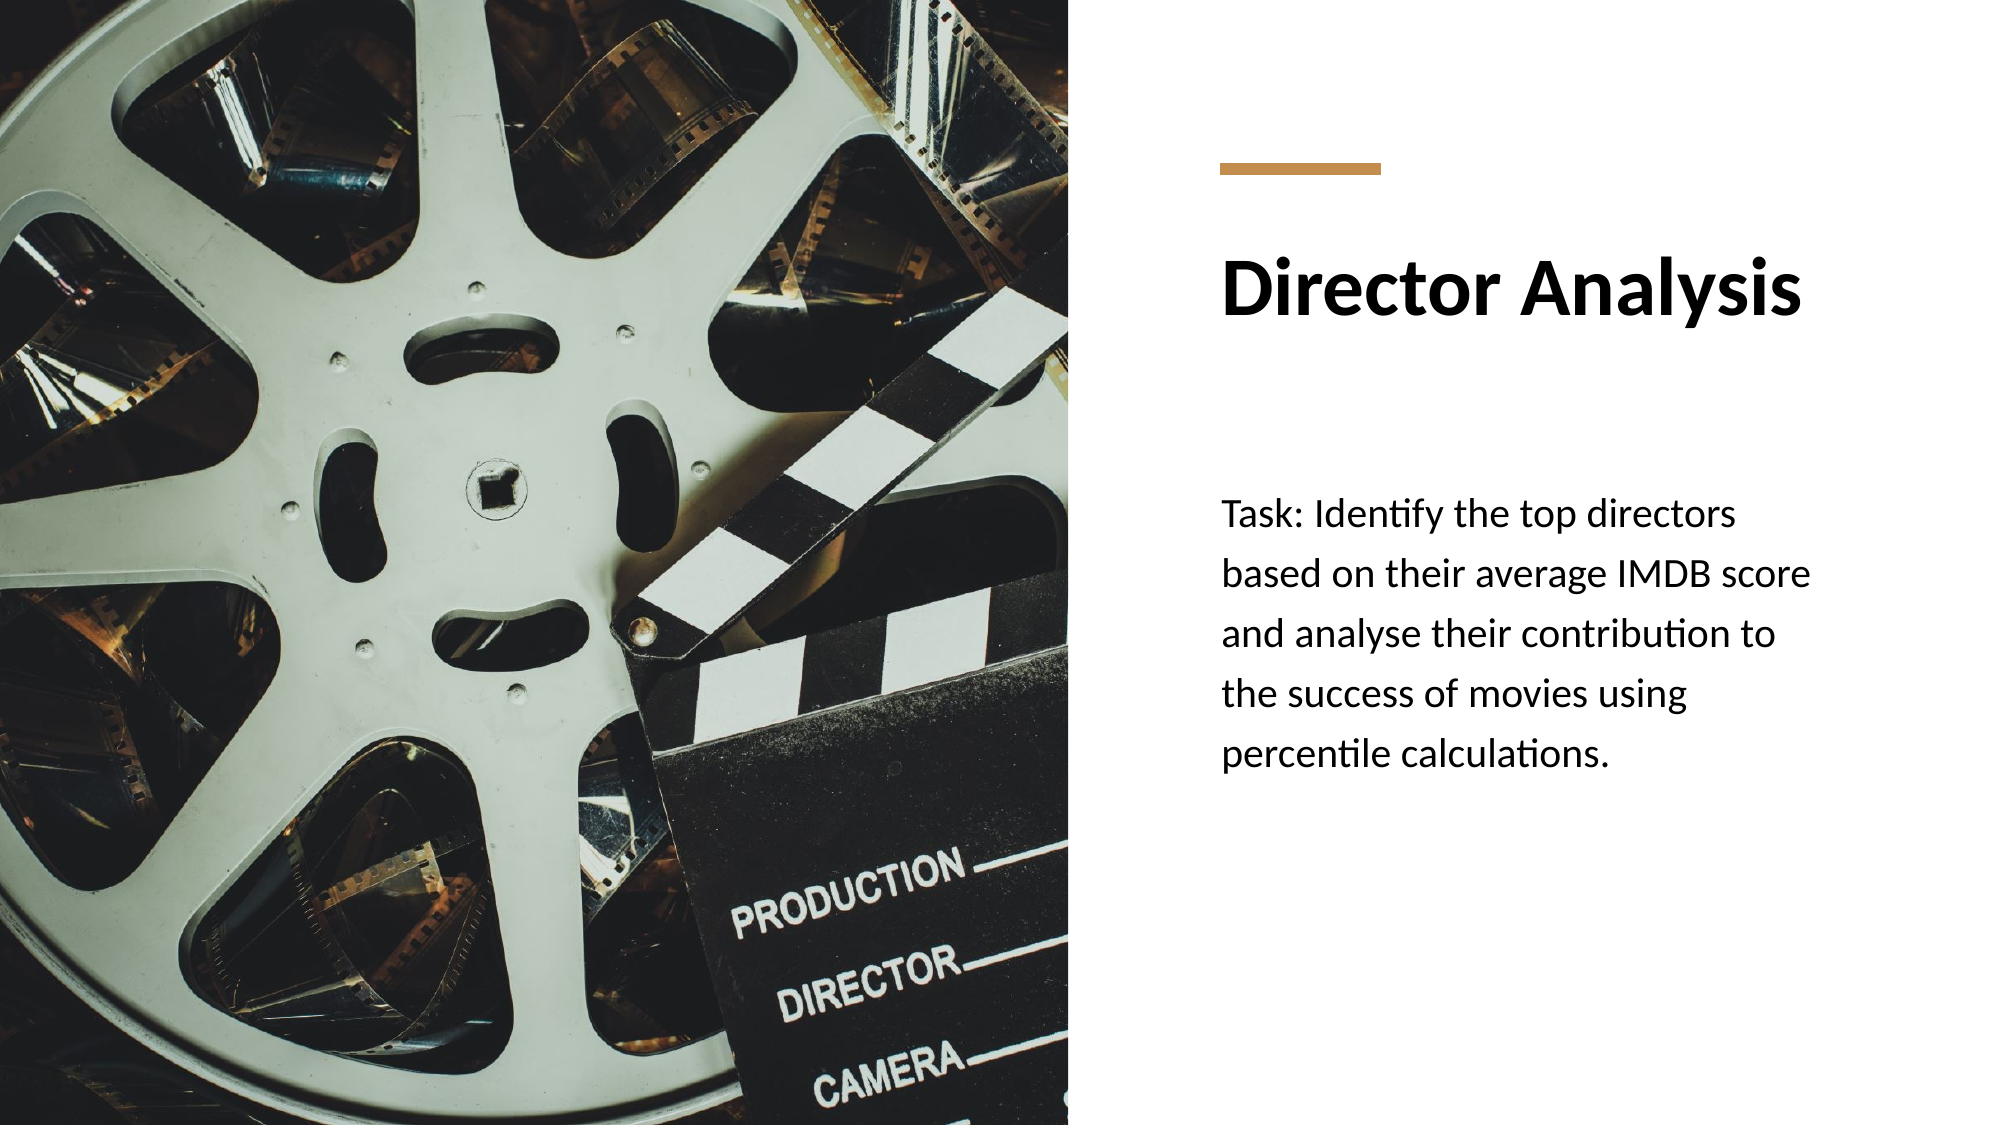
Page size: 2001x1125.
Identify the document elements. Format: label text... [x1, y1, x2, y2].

picture [0, 0, 1069, 1125]
list Task: Identify the top directors based on their average IMDB score and analyse their contribution to the success of movies using percentile calculations. [1206, 468, 1850, 975]
title Director Analysis [1206, 224, 1850, 441]
text_box [1069, 0, 2000, 1125]
